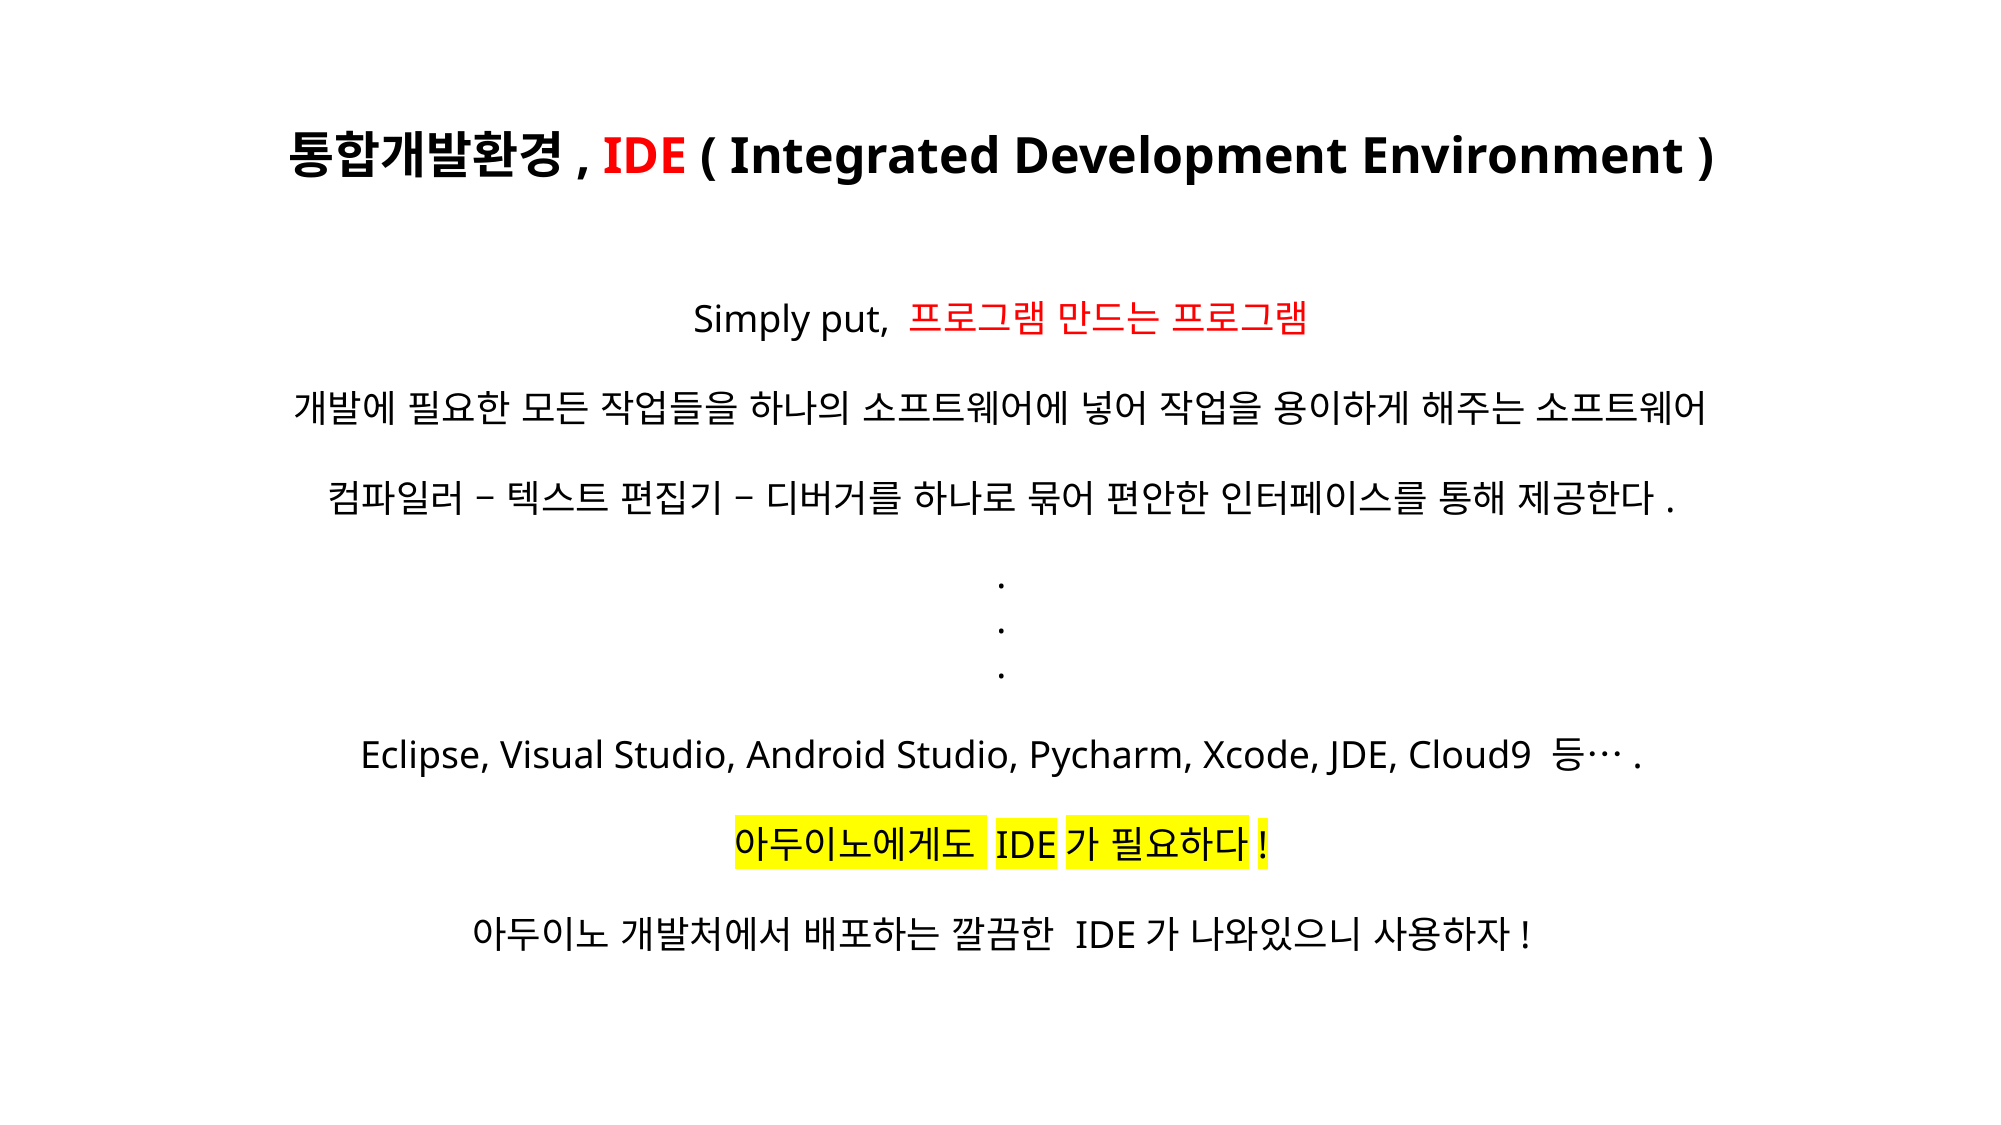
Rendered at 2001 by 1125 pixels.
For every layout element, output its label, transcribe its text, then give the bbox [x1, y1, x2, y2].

text_box . . . Eclipse, Visual Studio, Android Studio, Pycharm, Xcode, JDE, Cloud9 등…. 아두이노에게도 IDE가 필요하다! 아두이노 개발처에서 배포하는 깔끔한 IDE가 나와있으니 사용하자! [345, 543, 1658, 963]
text_box 통합개발환경, IDE ( Integrated Development Environment ) [273, 115, 1730, 191]
text_box Simply put, 프로그램 만드는 프로그램 개발에 필요한 모든 작업들을 하나의 소프트웨어에 넣어 작업을 용이하게 해주는 소프트웨어 컴파일러 – 텍스트 편집기 – 디버거를 하나로 묶어 편안한 인터페이스를 통해 제공한다. [278, 287, 1725, 528]
